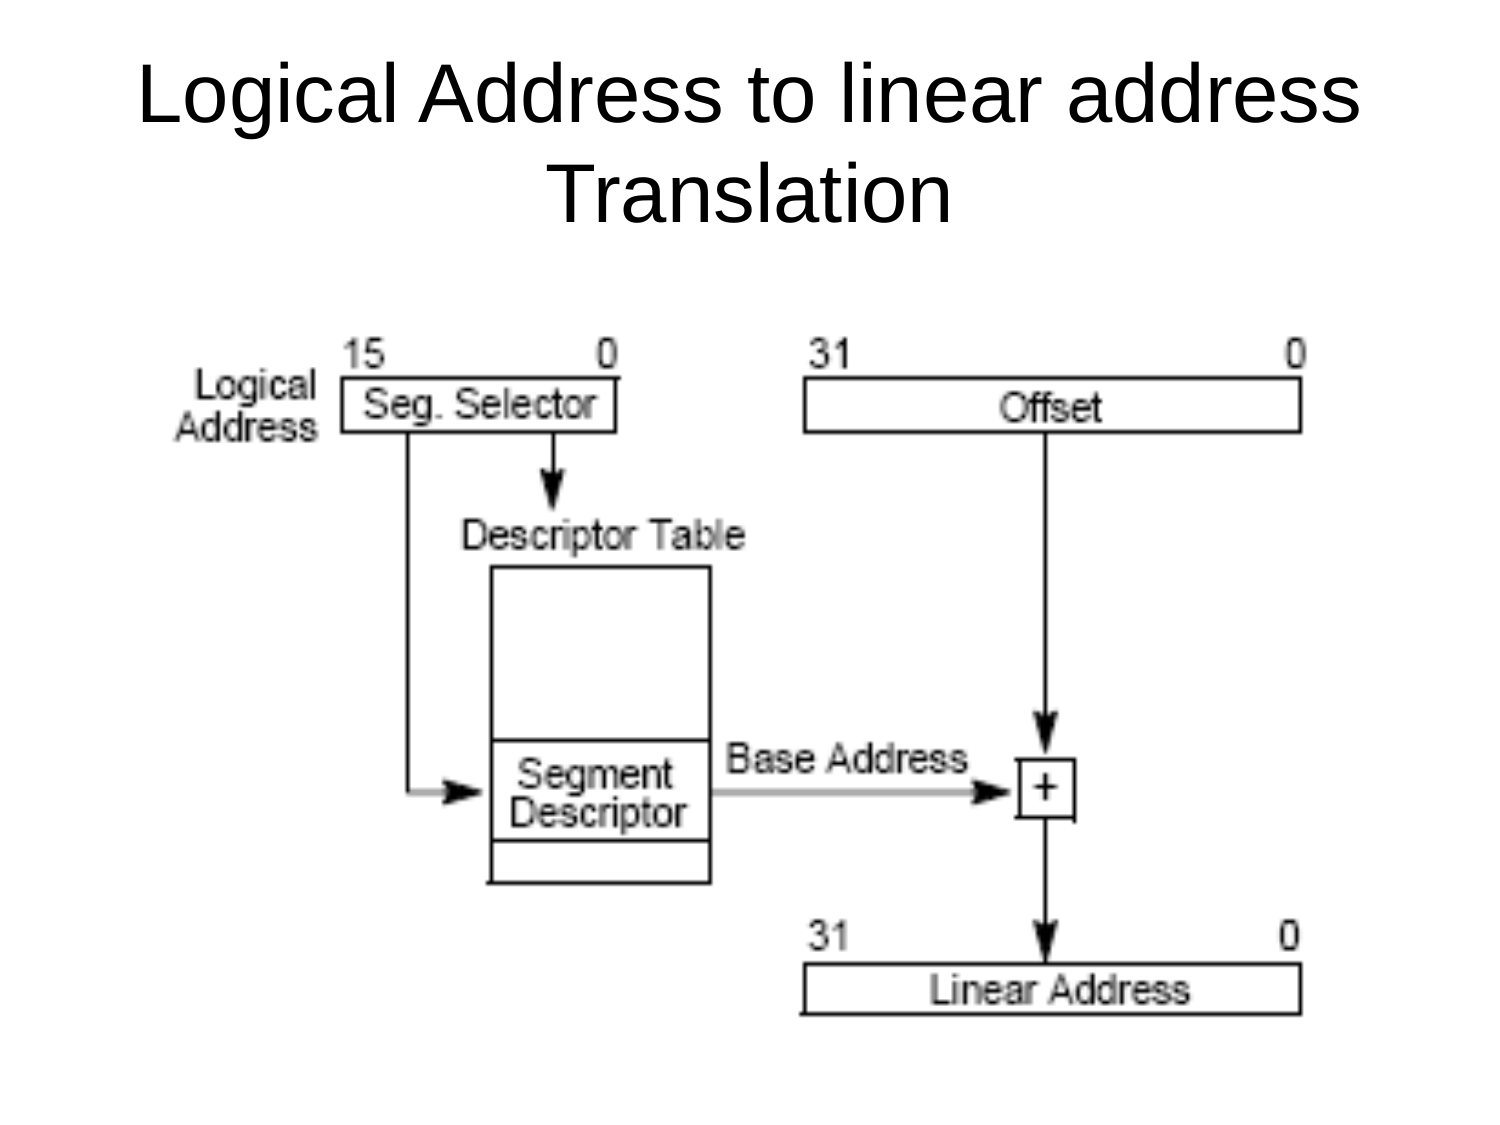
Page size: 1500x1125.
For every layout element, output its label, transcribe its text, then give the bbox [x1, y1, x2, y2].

picture [112, 312, 1438, 1026]
title Logical Address to linear address Translation [74, 44, 1426, 233]
